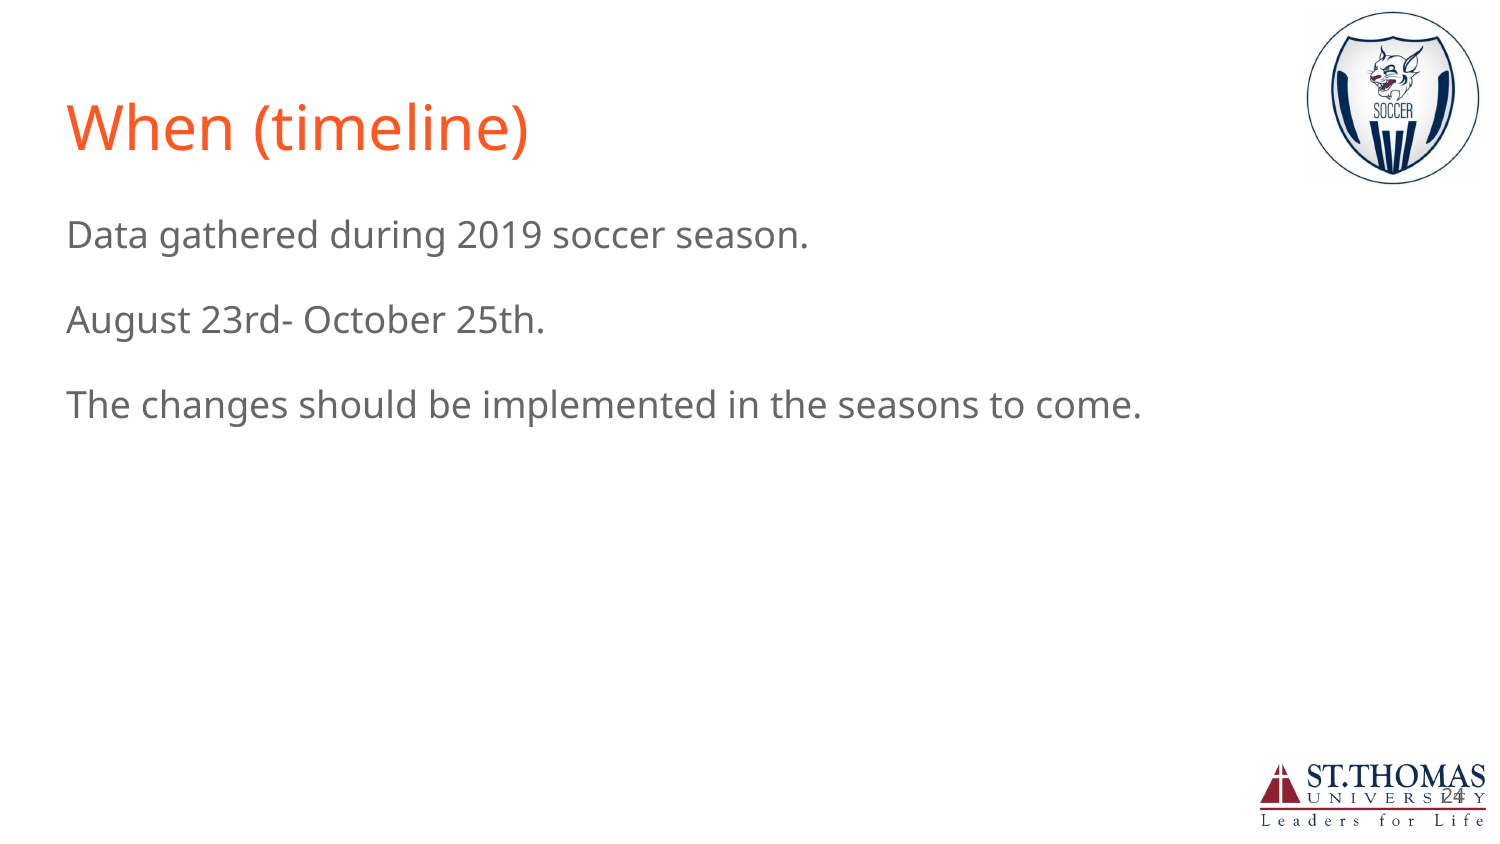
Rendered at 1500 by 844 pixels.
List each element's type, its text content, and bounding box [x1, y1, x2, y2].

picture [1305, 10, 1480, 185]
list Data gathered during 2019 soccer season. August 23rd- October 25th. The changes should be implemented in the seasons to come. [51, 189, 1449, 750]
title When (timeline) [51, 72, 1449, 167]
slide_number ‹#› [1389, 764, 1480, 830]
picture [1260, 764, 1389, 830]
picture [1480, 764, 1491, 830]
